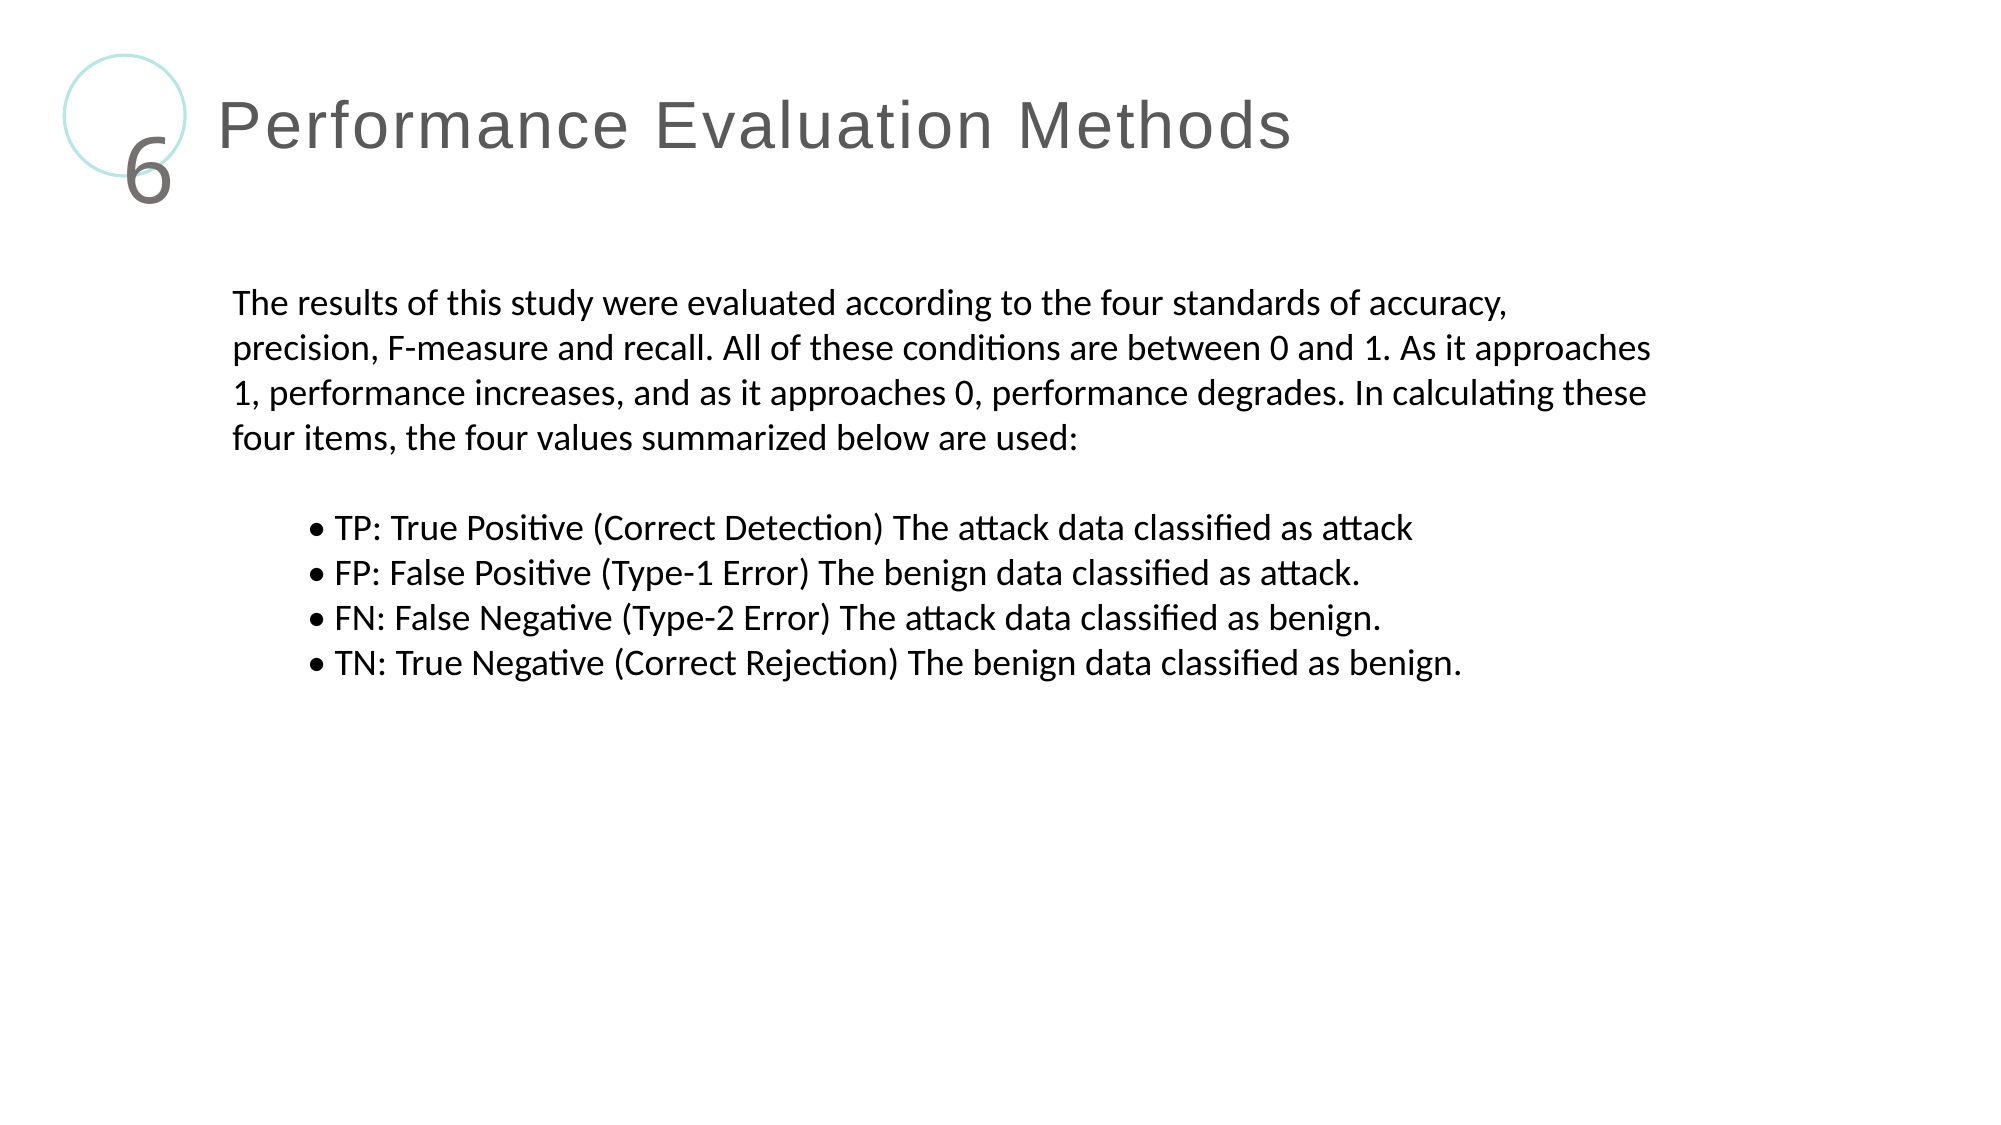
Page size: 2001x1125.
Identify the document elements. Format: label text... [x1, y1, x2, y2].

text_box The results of this study were evaluated according to the four standards of accuracy, precision, F-measure and recall. All of these conditions are between 0 and 1. As it approaches 1, performance increases, and as it approaches 0, performance degrades. In calculating these four items, the four values summarized below are used: • TP: True Positive (Correct Detection) The attack data classified as attack • FP: False Positive (Type-1 Error) The benign data classified as attack. • FN: False Negative (Type-2 Error) The attack data classified as benign. • TN: True Negative (Correct Rejection) The benign data classified as benign. [217, 270, 1678, 736]
text_box 6 [124, 132, 173, 201]
text_box Performance Evaluation Methods [217, 55, 1353, 189]
text_box [63, 54, 187, 177]
